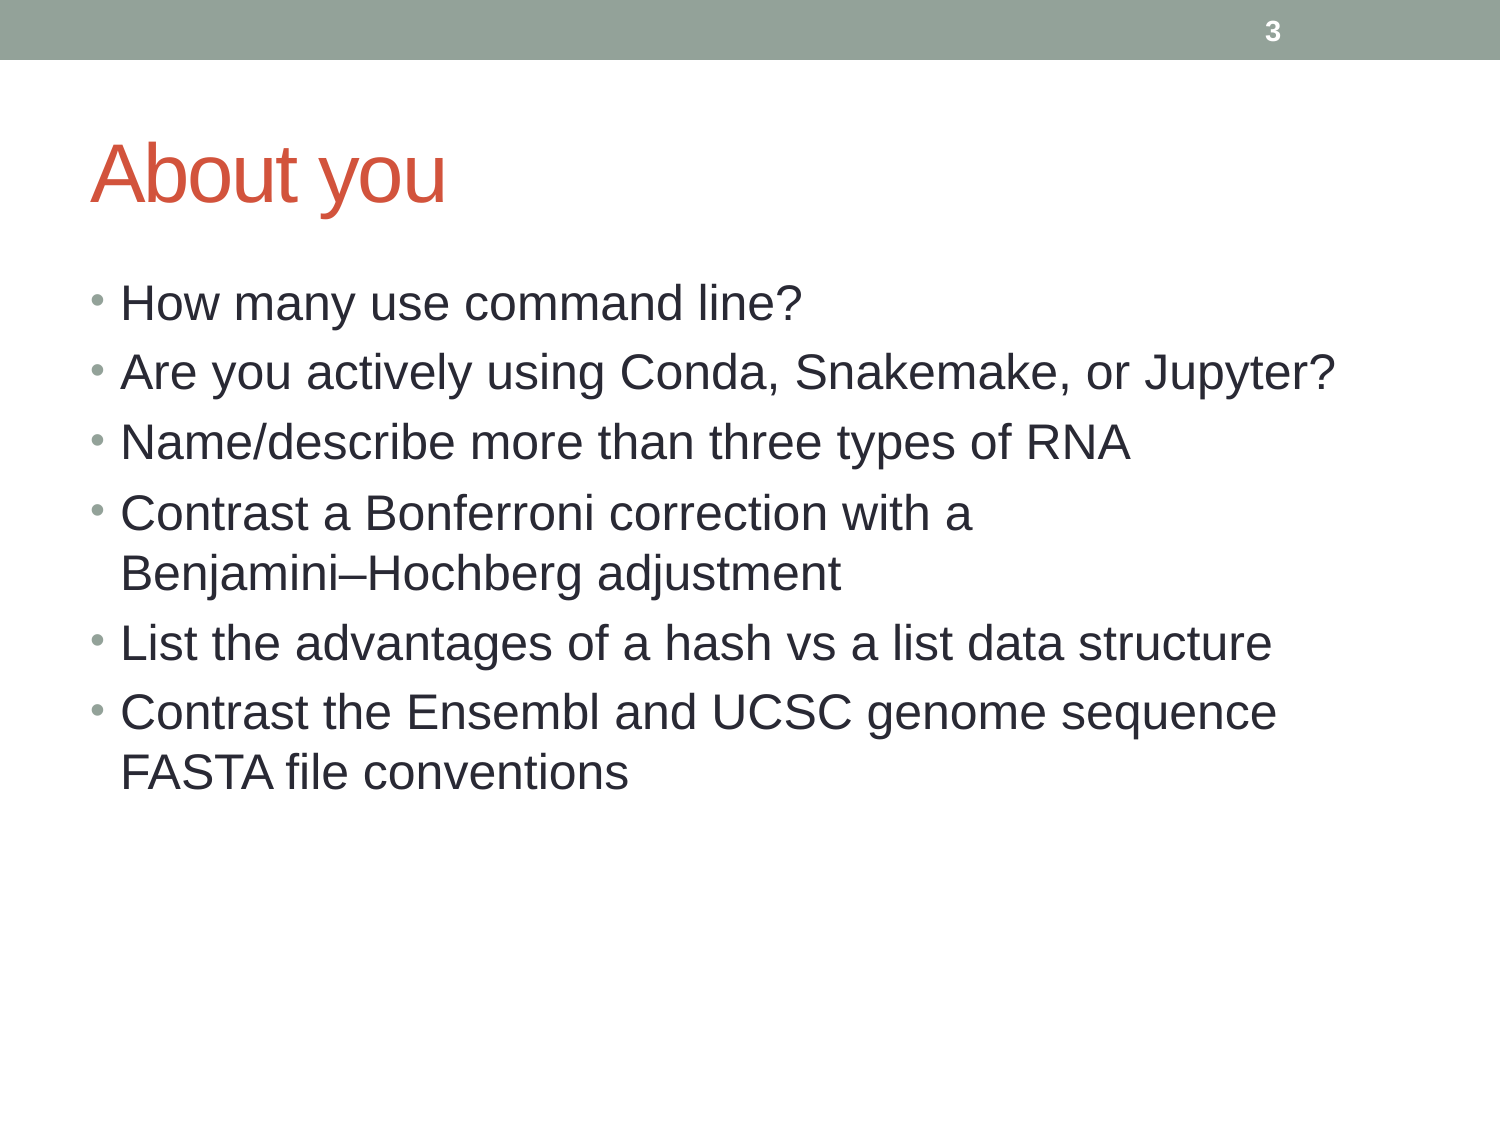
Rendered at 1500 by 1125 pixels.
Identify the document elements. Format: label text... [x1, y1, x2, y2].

slide_number 3 [1250, 3, 1425, 57]
title About you [75, 87, 1425, 250]
list How many use command line? Are you actively using Conda, Snakemake, or Jupyter? Name/describe more than three types of RNA Contrast a Bonferroni correction with a Benjamini–Hochberg adjustment List the advantages of a hash vs a list data structure Contrast the Ensembl and UCSC genome sequence FASTA file conventions [75, 262, 1425, 1063]
